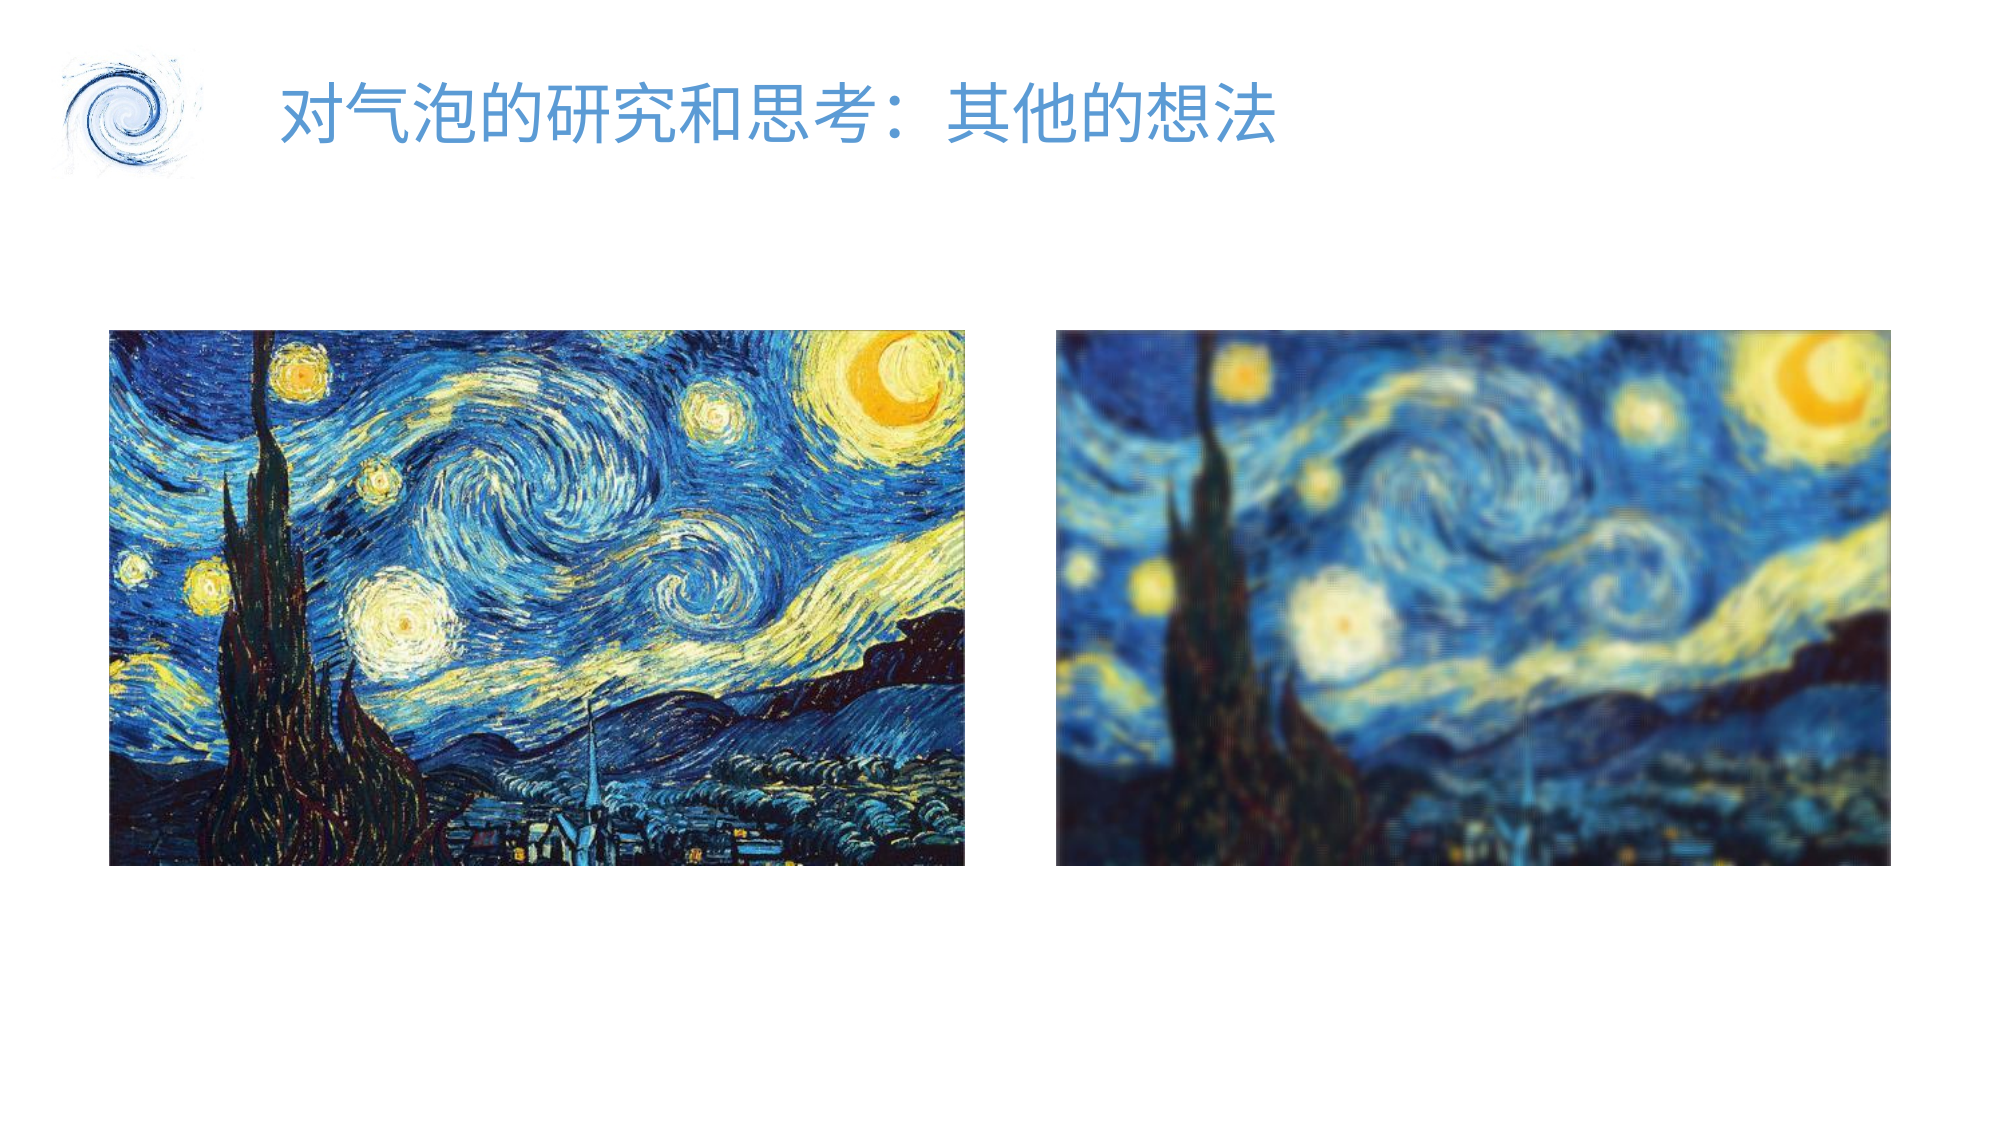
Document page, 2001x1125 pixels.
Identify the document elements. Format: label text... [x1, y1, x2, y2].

text_box 对气泡的研究和思考：其他的想法 [263, 64, 1737, 159]
picture [51, 44, 204, 179]
picture [109, 330, 965, 866]
picture [1056, 330, 1891, 866]
